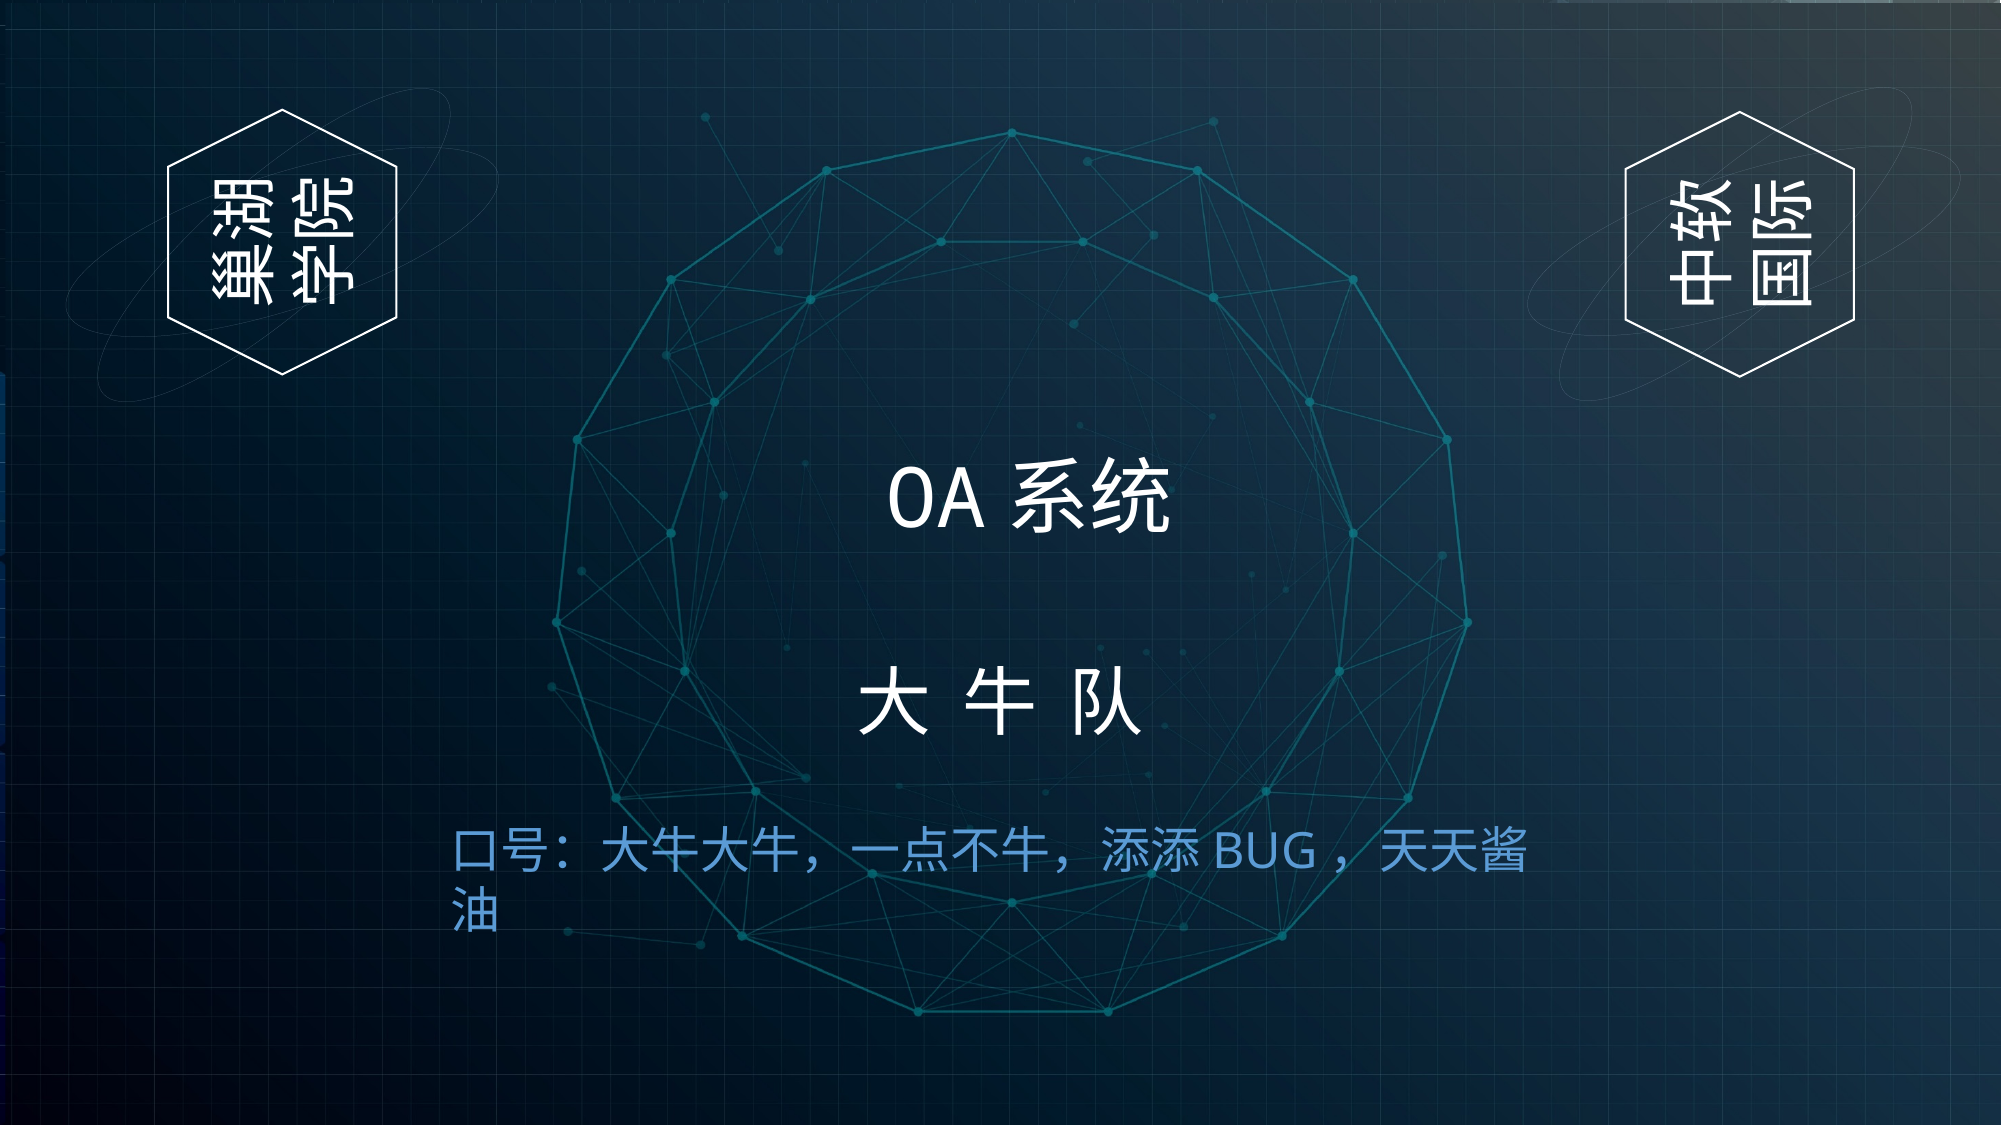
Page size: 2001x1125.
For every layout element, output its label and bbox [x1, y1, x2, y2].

text_box [1509, 173, 1971, 311]
text_box [47, 174, 509, 312]
picture [0, 0, 2001, 1125]
